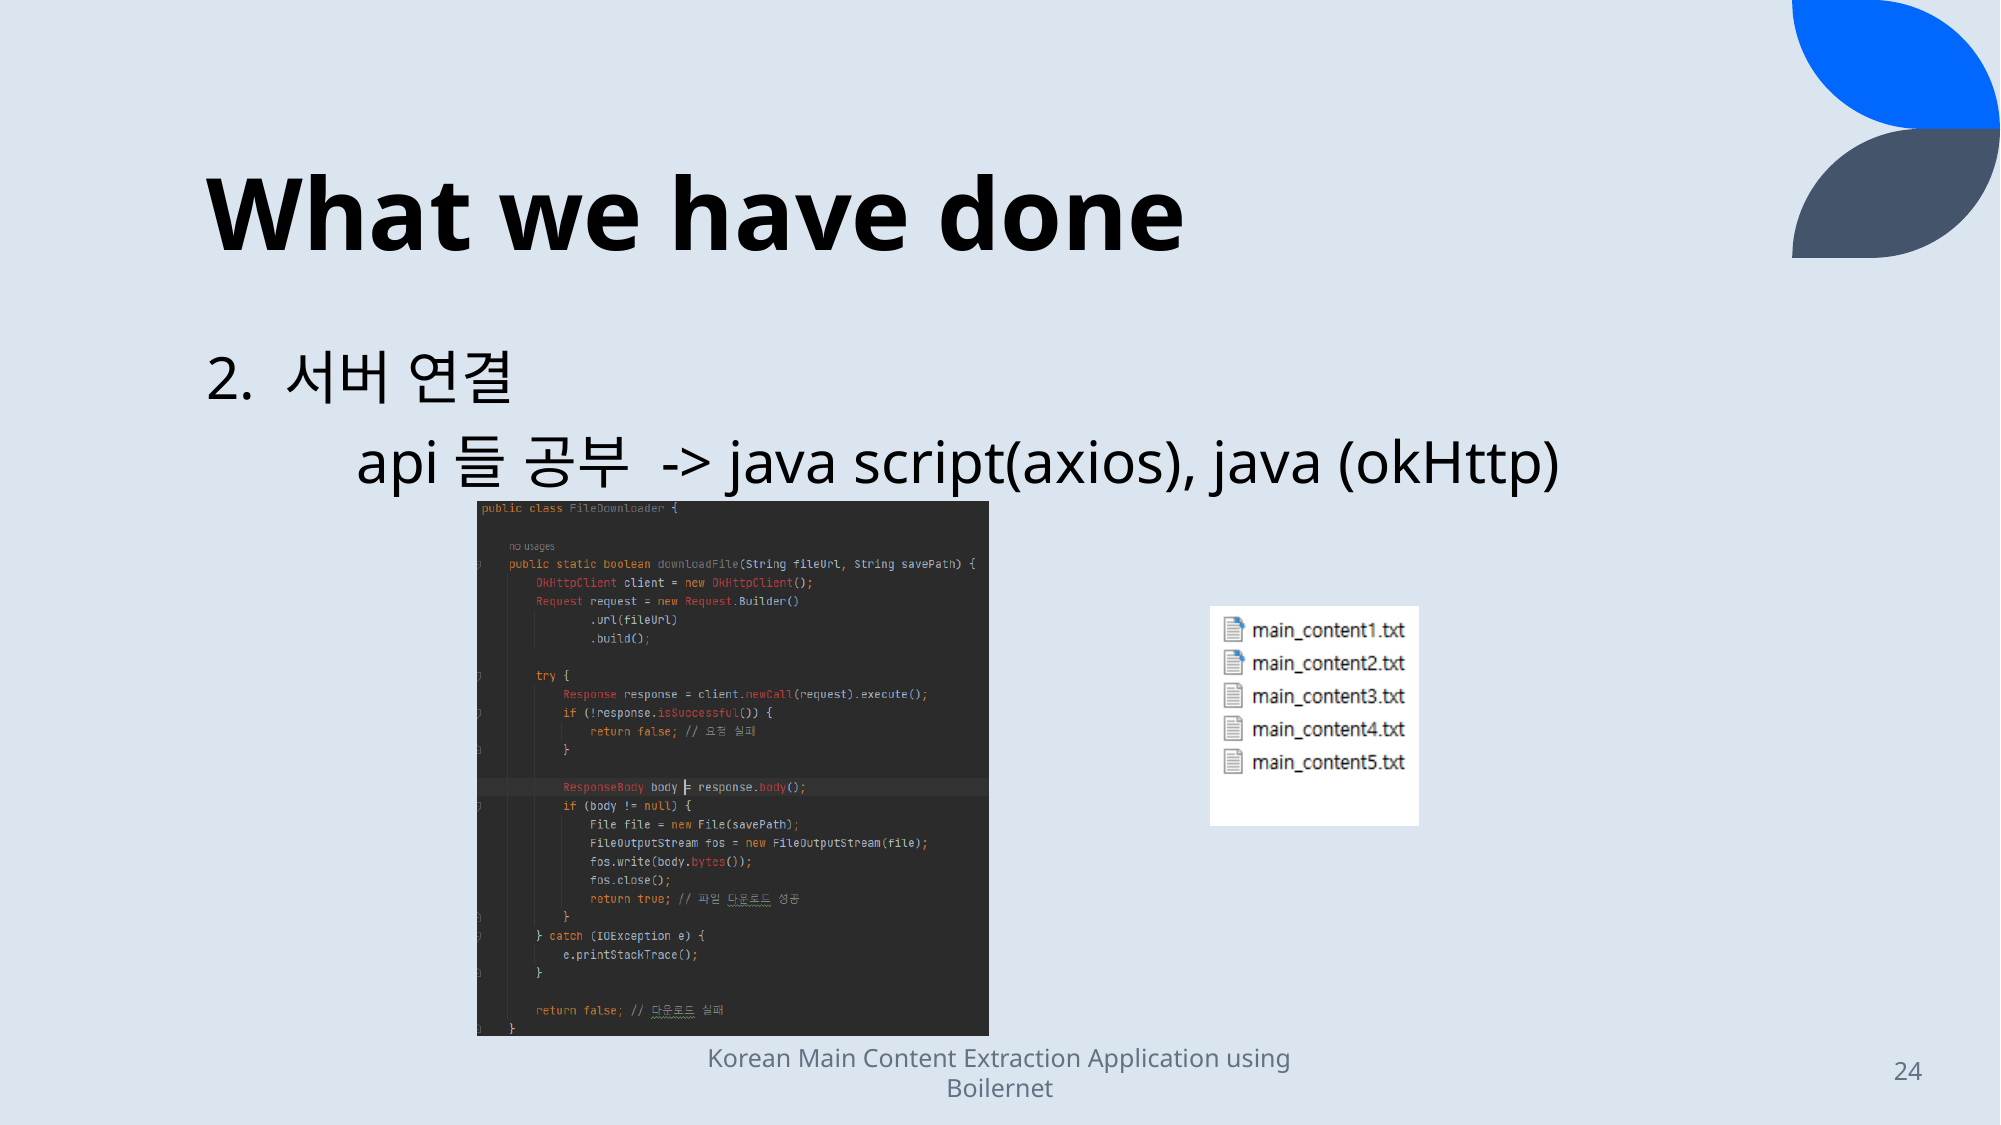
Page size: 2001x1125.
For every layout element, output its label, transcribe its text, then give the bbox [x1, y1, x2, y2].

footer Korean Main Content Extraction Application using Boilernet [662, 1042, 1338, 1103]
list 2. 서버 연결 api들 공부 -> java script(axios), java (okHttp) [191, 341, 1796, 895]
picture [1210, 606, 1419, 826]
title What we have done [191, 22, 1796, 280]
picture [477, 501, 989, 1036]
slide_number 24 [1665, 1042, 1938, 1103]
